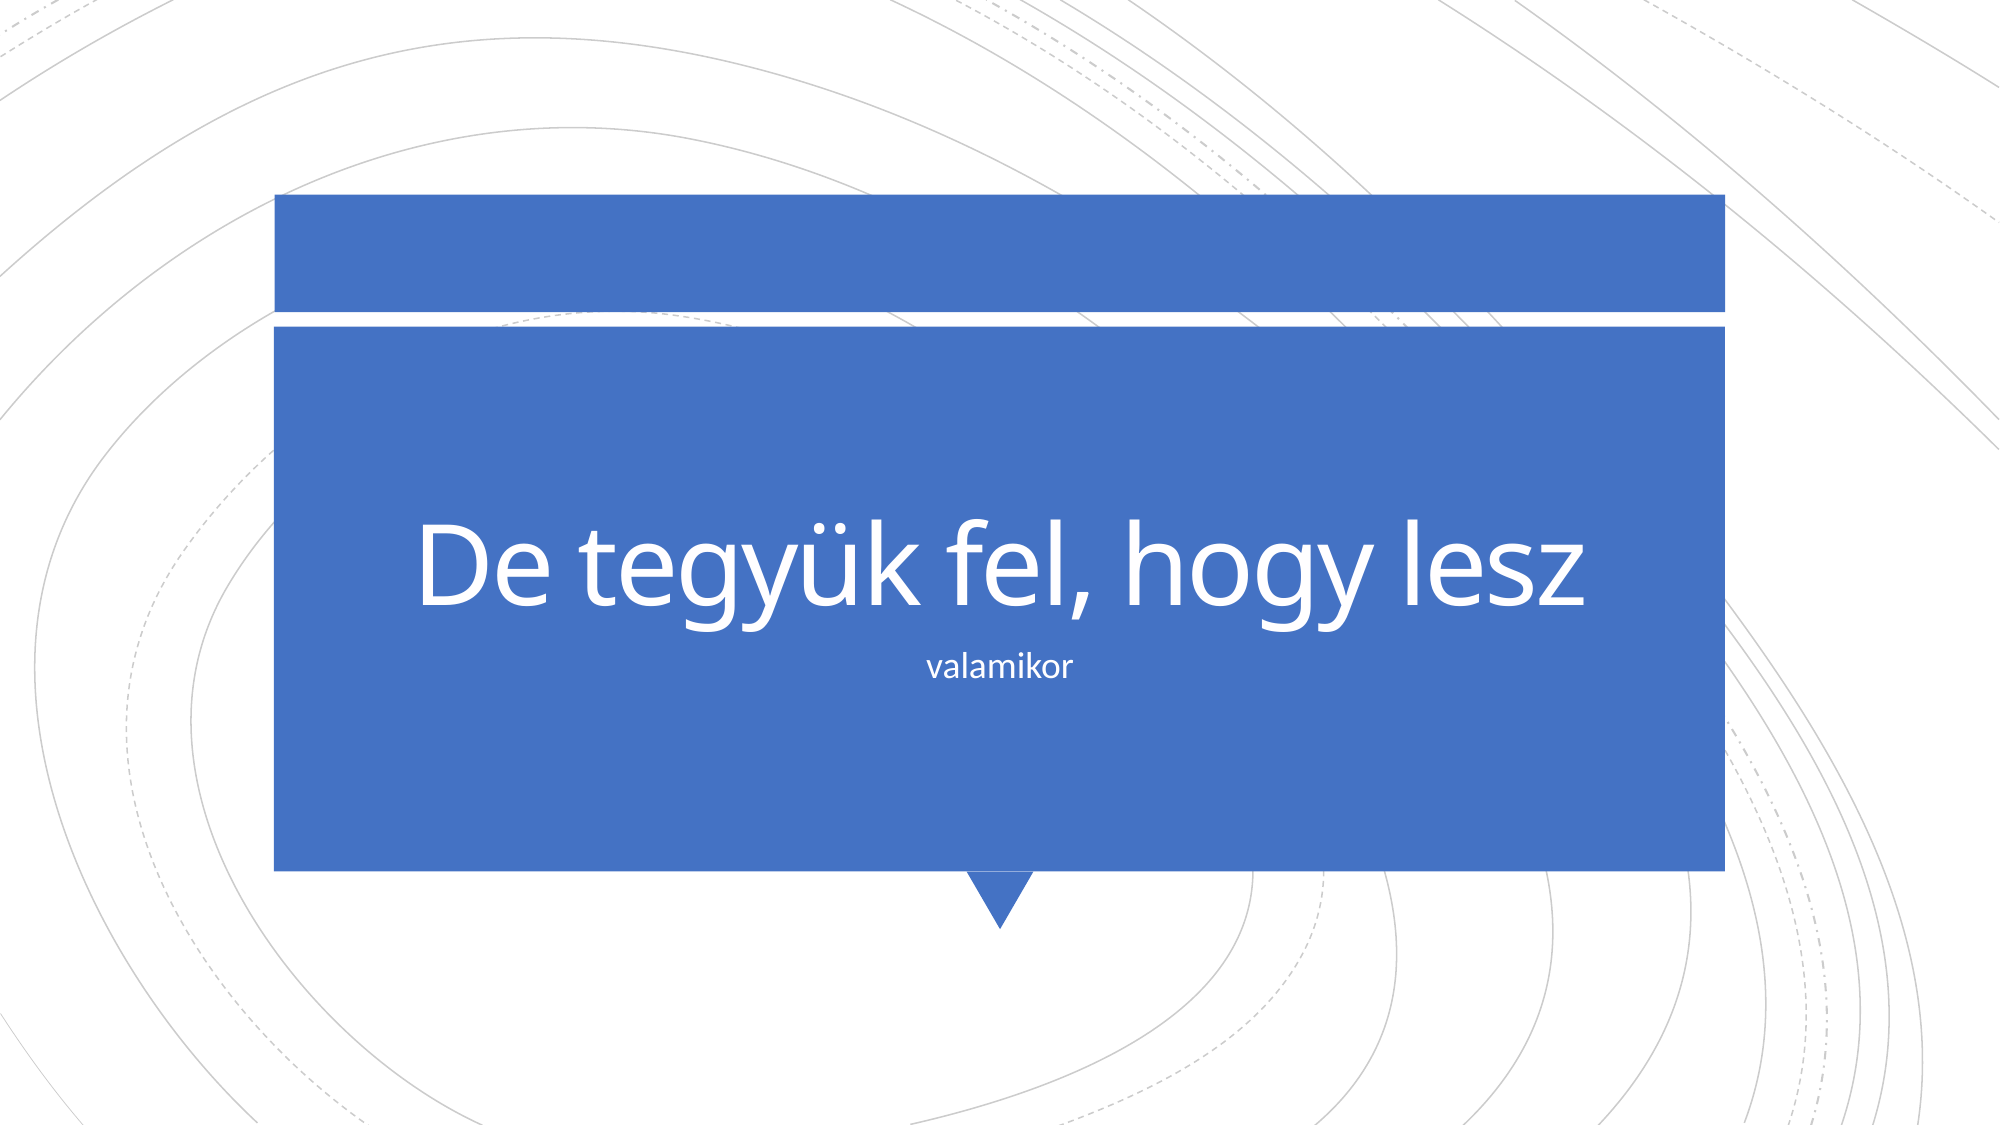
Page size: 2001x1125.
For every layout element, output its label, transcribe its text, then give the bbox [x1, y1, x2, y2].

title De tegyük fel, hogy lesz [288, 340, 1713, 628]
subtitle valamikor [288, 640, 1712, 858]
